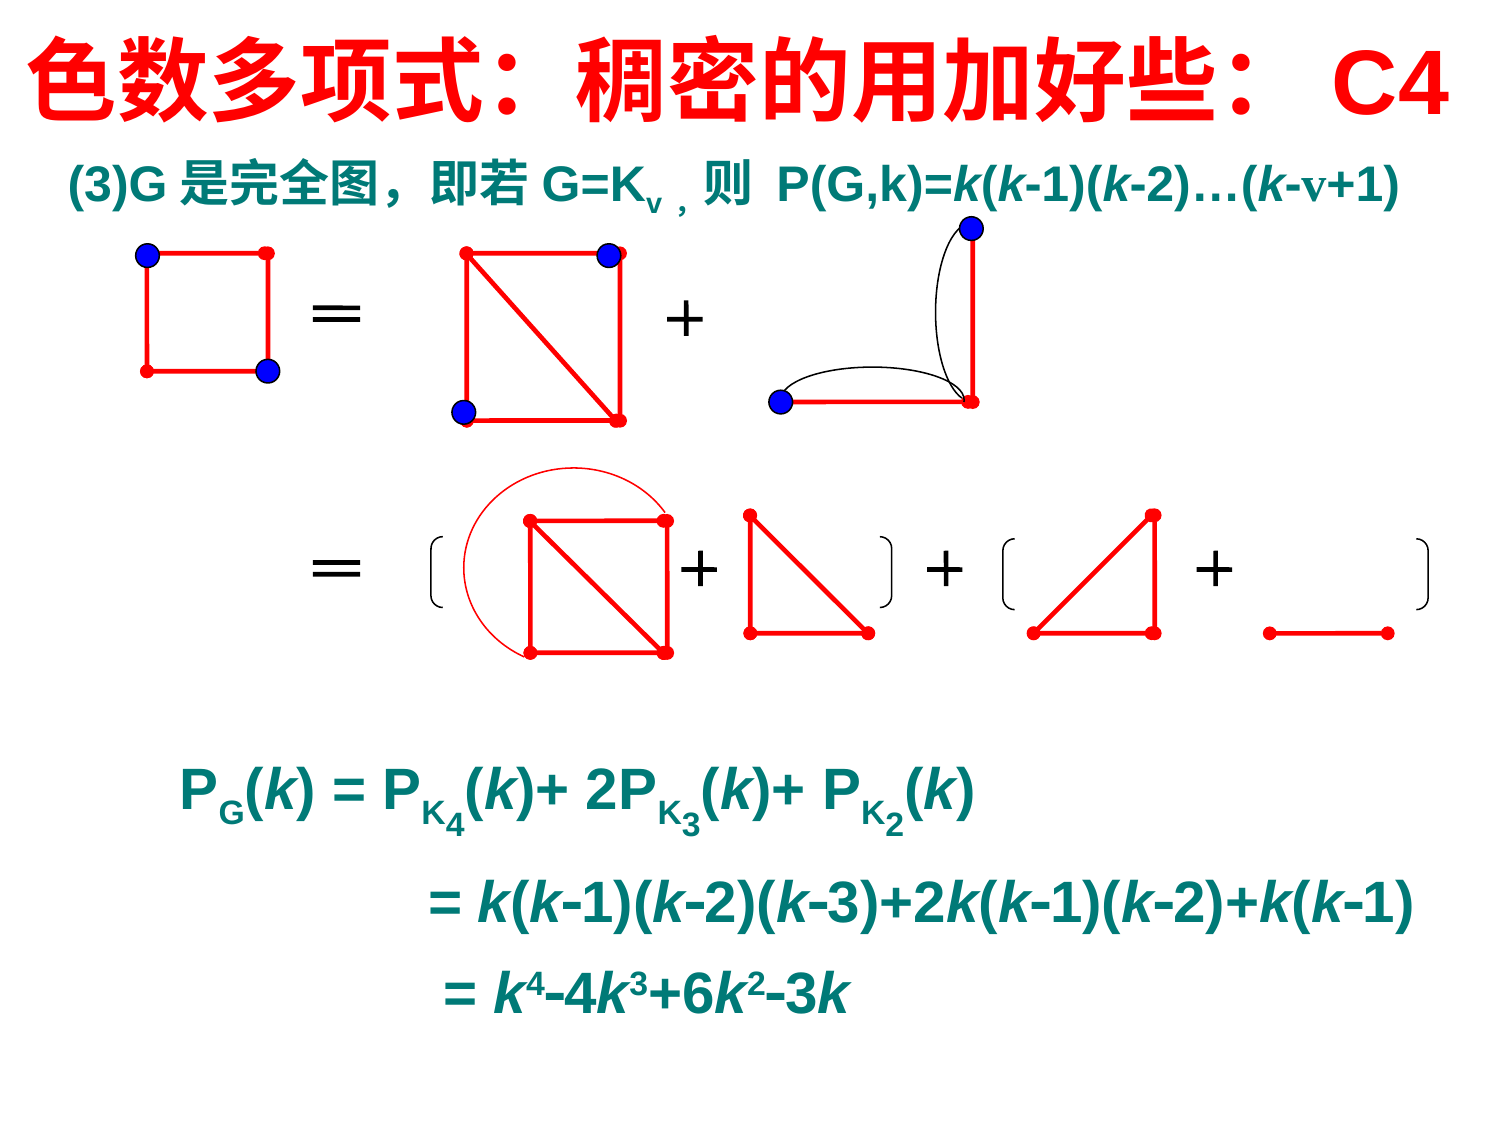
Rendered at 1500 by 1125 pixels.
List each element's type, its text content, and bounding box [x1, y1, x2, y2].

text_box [681, 550, 718, 587]
text_box [1160, 538, 1429, 610]
text_box [873, 536, 892, 608]
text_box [666, 300, 703, 337]
list PG(k) = PK4(k)+ 2PK3(k)+ PK2(k) = k(k1)(k2)(k3)+2k(k1)(k2)+k(k1) = k44k3+6k23k [64, 716, 1459, 1000]
text_box [768, 391, 789, 414]
text_box [430, 536, 458, 608]
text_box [1196, 550, 1233, 587]
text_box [780, 222, 973, 403]
text_box (3)G是完全图，即若G=Kv，则 P(G,k)=k(k-1)(k-2)…(k-v+1) [52, 143, 1482, 227]
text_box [749, 515, 869, 634]
text_box [978, 227, 984, 239]
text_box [926, 550, 963, 587]
text_box [1263, 627, 1394, 640]
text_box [463, 467, 668, 658]
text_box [312, 562, 361, 575]
text_box [671, 536, 744, 608]
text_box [312, 307, 361, 320]
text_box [146, 253, 269, 372]
title 色数多项式：稠密的用加好些：C4 [10, 19, 1491, 138]
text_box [466, 253, 621, 421]
text_box [598, 243, 621, 252]
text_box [1033, 515, 1155, 634]
text_box [135, 243, 159, 266]
text_box [451, 400, 462, 424]
text_box [1002, 538, 1028, 610]
text_box [260, 360, 280, 383]
